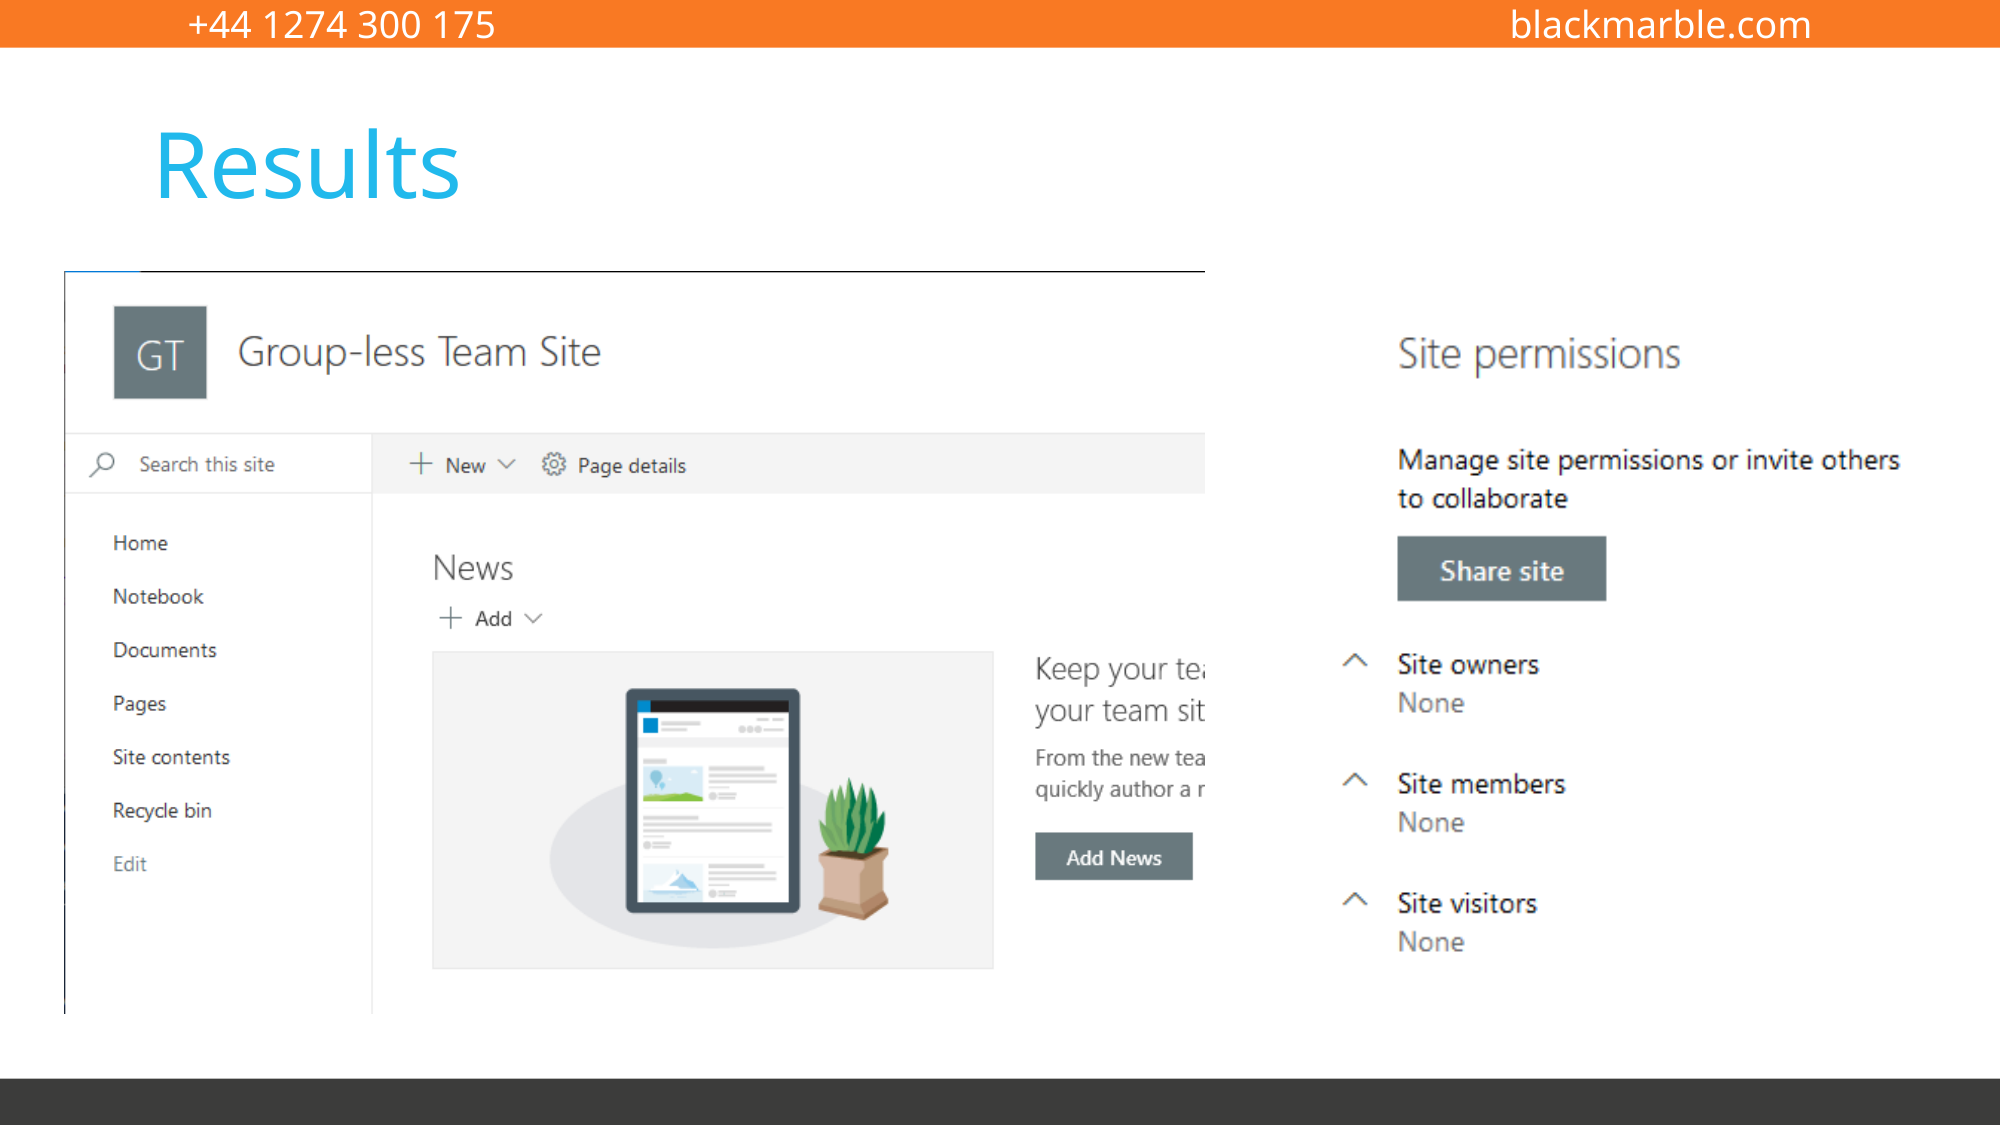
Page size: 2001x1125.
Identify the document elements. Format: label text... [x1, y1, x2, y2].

picture [1317, 320, 1919, 964]
title Results [137, 59, 1863, 278]
picture [64, 271, 1205, 1014]
